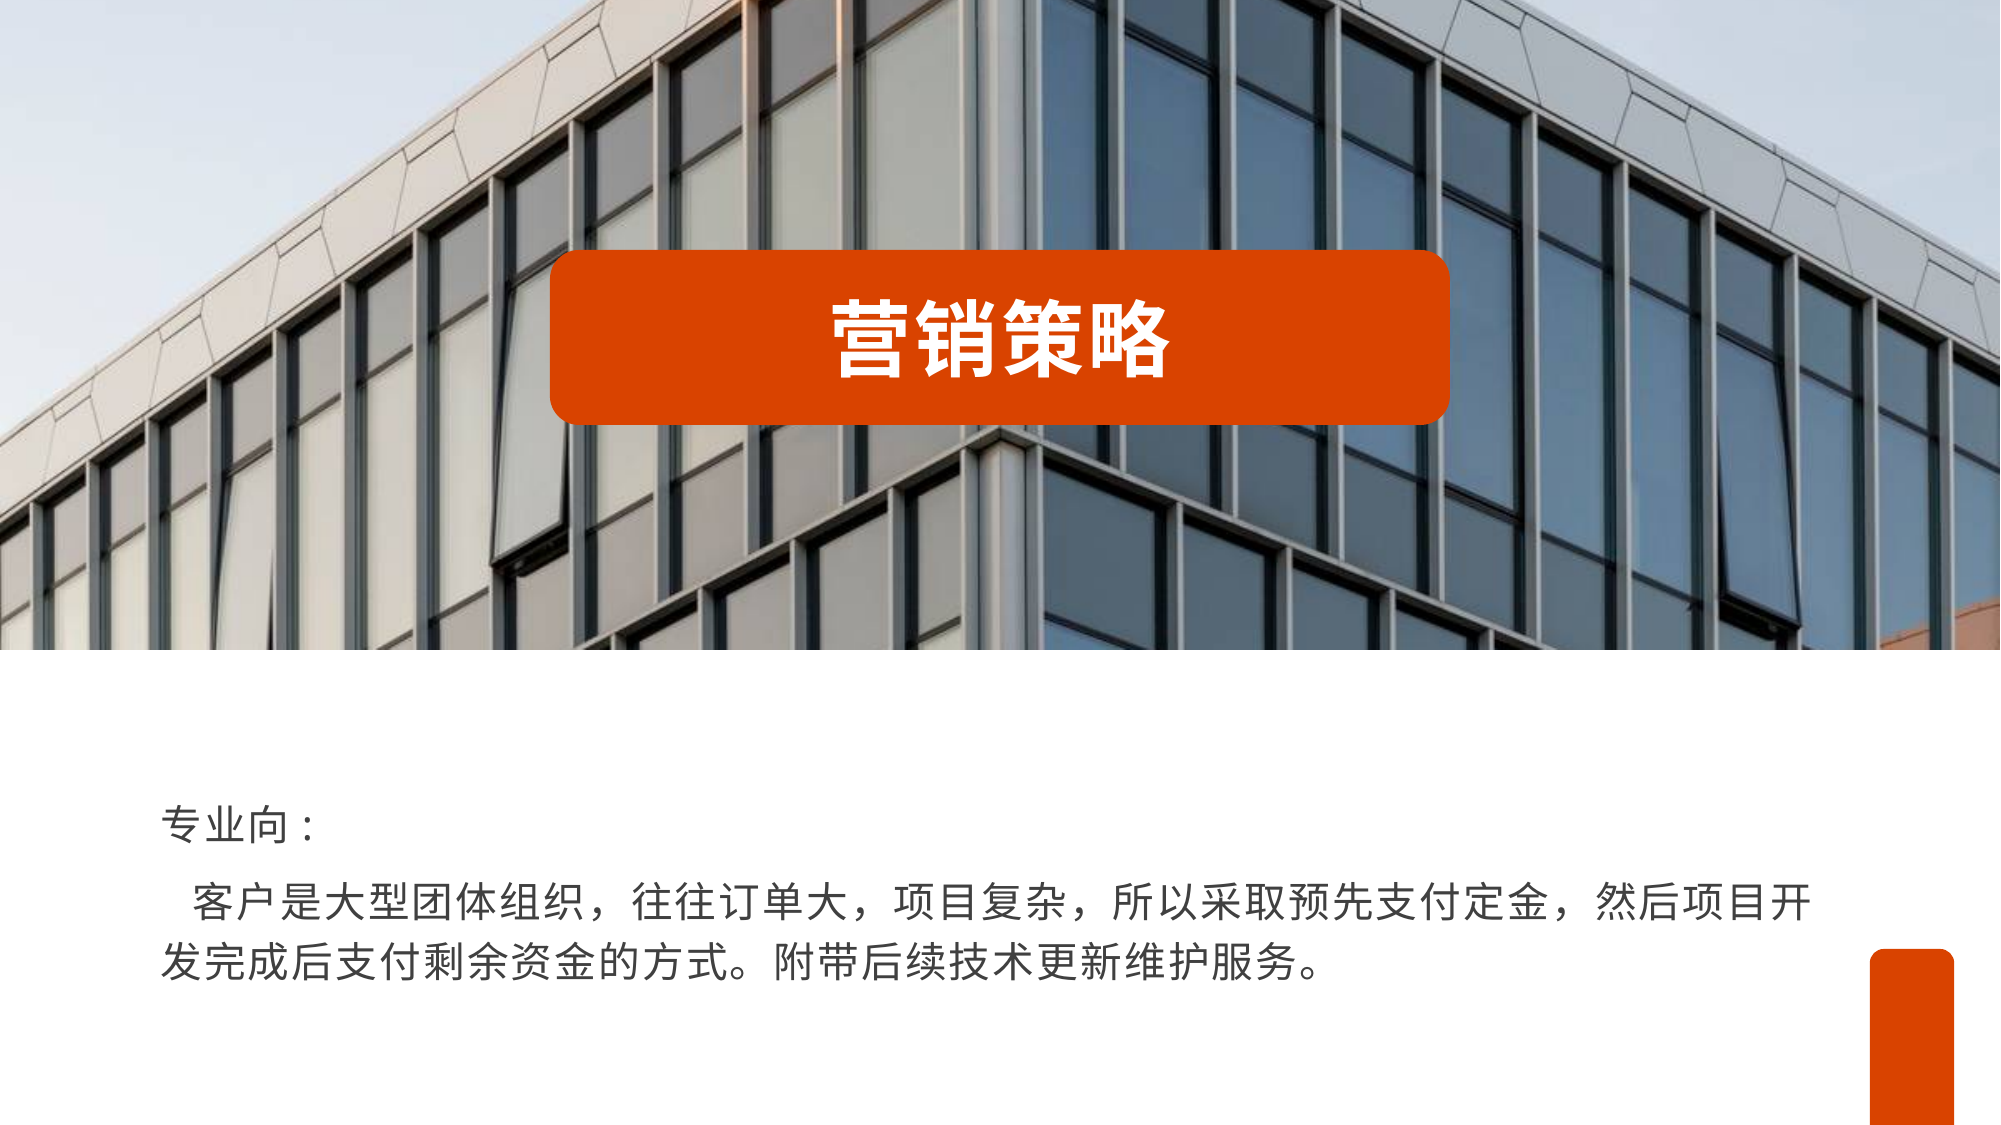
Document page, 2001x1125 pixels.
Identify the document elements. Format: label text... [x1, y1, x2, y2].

text_box 专业向: 客户是大型团体组织，往往订单大，项目复杂，所以采取预先支付定金，然后项目开发完成后支付剩余资金的方式。附带后续技术更新维护服务。 [150, 774, 1850, 1000]
text_box [1868, 947, 1956, 1125]
picture [0, 0, 2000, 650]
